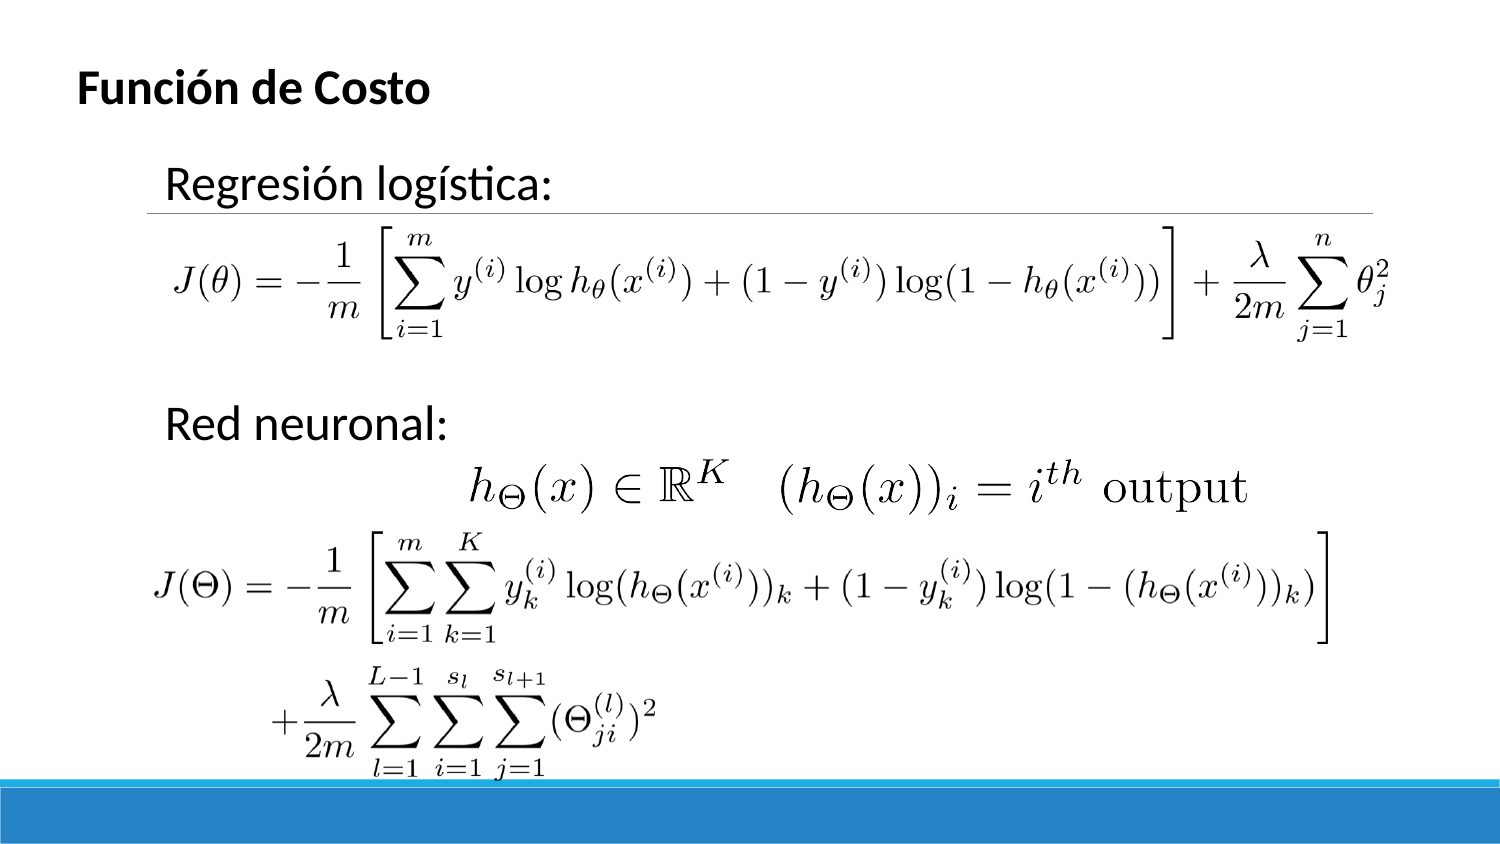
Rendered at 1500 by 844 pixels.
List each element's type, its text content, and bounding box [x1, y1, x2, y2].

picture [174, 225, 1389, 342]
picture [470, 458, 729, 515]
picture [271, 665, 656, 781]
picture [153, 531, 1329, 645]
picture [780, 458, 1247, 515]
text_box Función de Costo [62, 46, 1113, 122]
text_box Regresión logística: Red neuronal: [149, 142, 750, 458]
